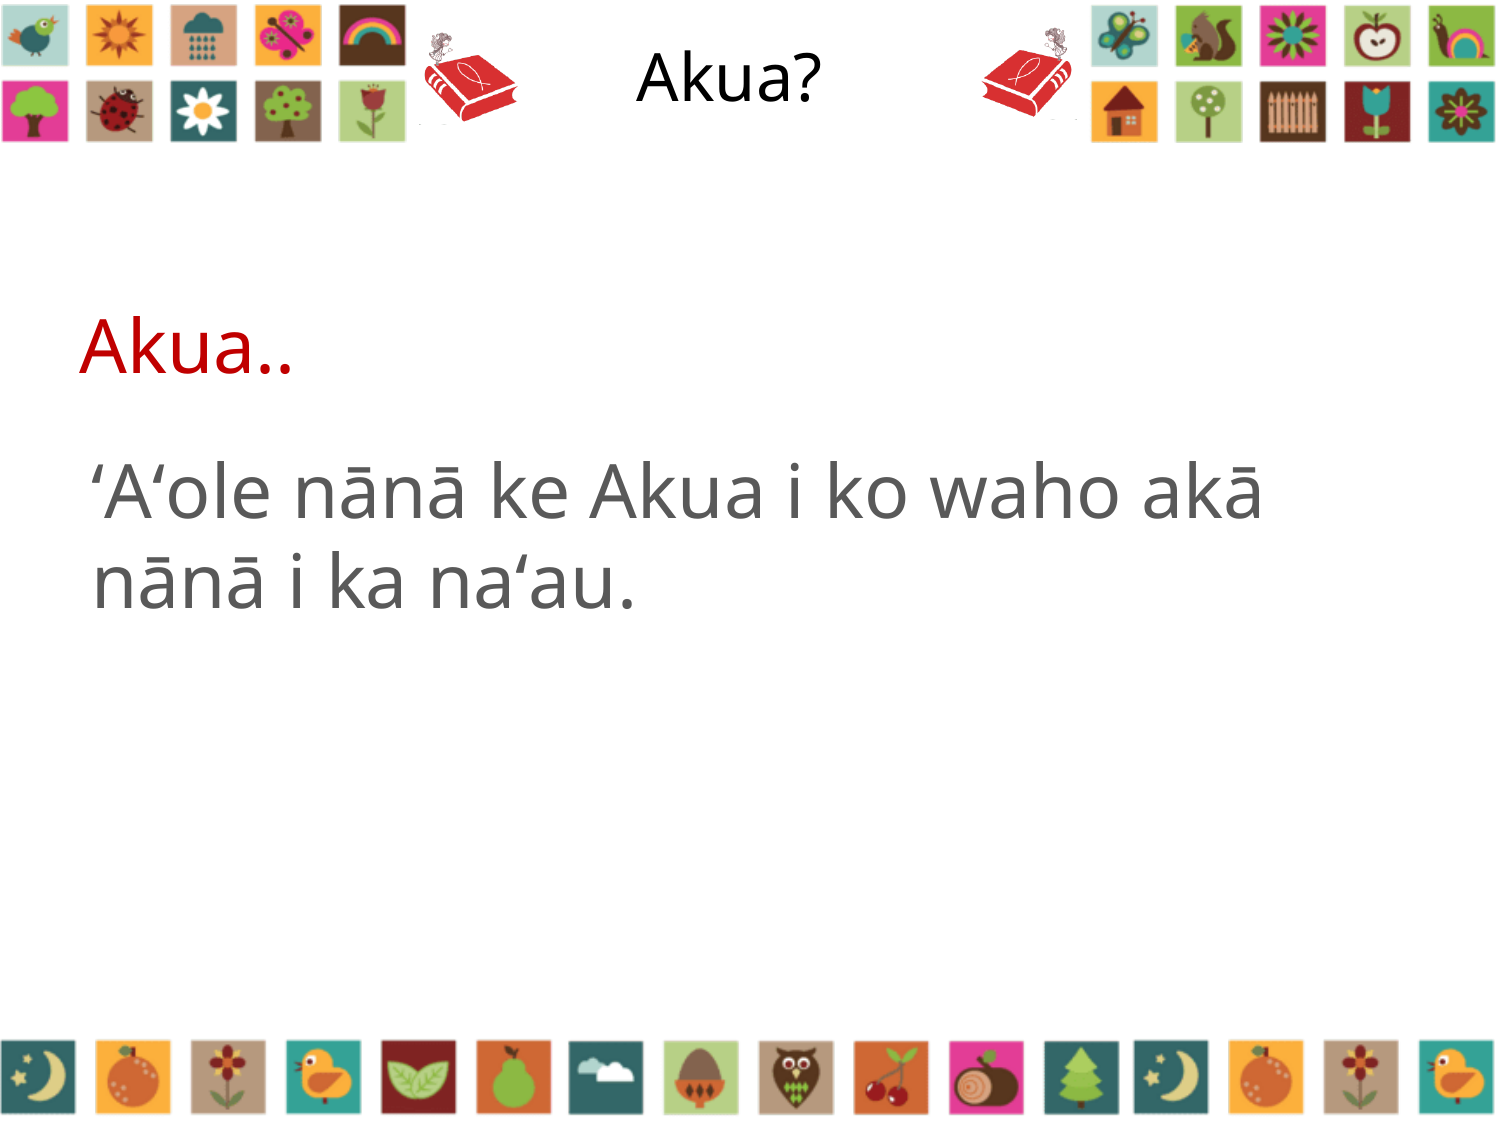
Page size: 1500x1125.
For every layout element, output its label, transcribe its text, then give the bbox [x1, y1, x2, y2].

text_box ʻAʻole nānā ke Akua i ko waho akā nānā i ka naʻau. [76, 436, 1424, 632]
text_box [0, 1028, 1500, 1118]
picture [0, 3, 550, 150]
text_box Akua.. [64, 290, 1412, 396]
text_box Akua? [553, 27, 946, 123]
picture [950, 3, 1500, 150]
